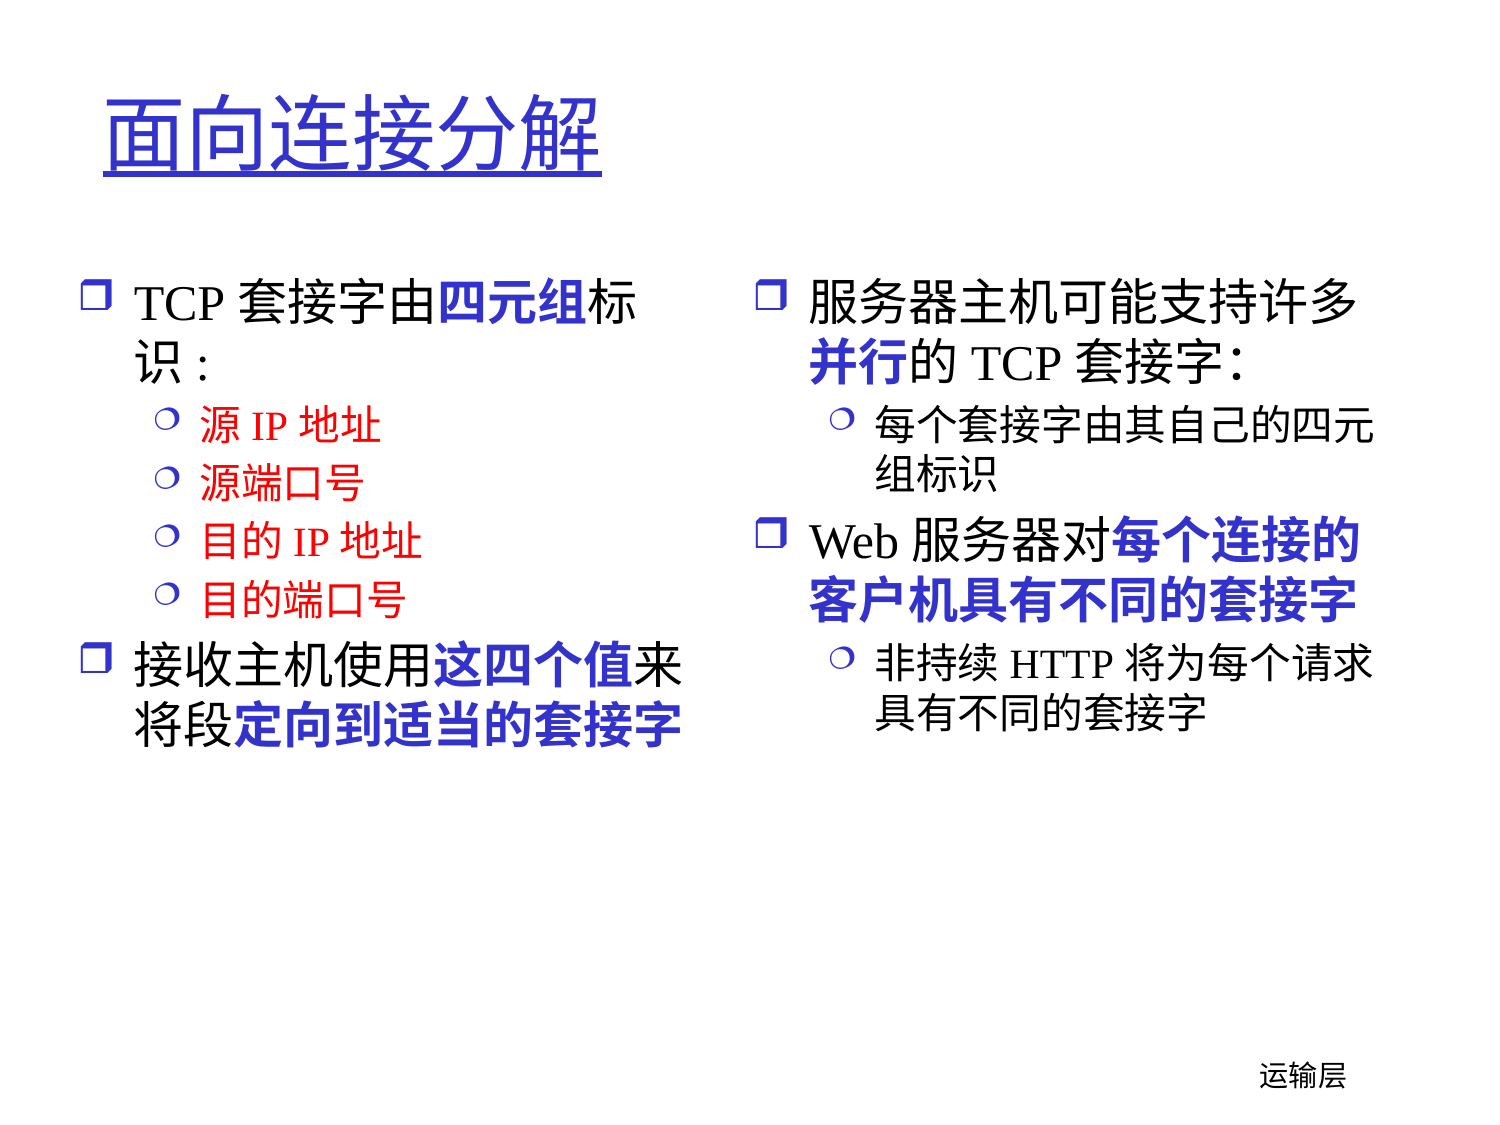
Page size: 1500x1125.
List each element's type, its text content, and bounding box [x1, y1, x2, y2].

title 面向连接分解 [87, 37, 1363, 226]
slide_number [1338, 1049, 1451, 1125]
footer 运输层 [887, 1049, 1338, 1125]
list TCP套接字由四元组标识: 源IP地址 源端口号 目的IP地址 目的端口号 接收主机使用这四个值来将段定向到适当的套接字 [62, 262, 713, 1026]
list 服务器主机可能支持许多并行的TCP套接字： 每个套接字由其自己的四元组标识 Web服务器对每个连接的客户机具有不同的套接字 非持续HTTP将为每个请求具有不同的套接字 [737, 262, 1413, 1026]
